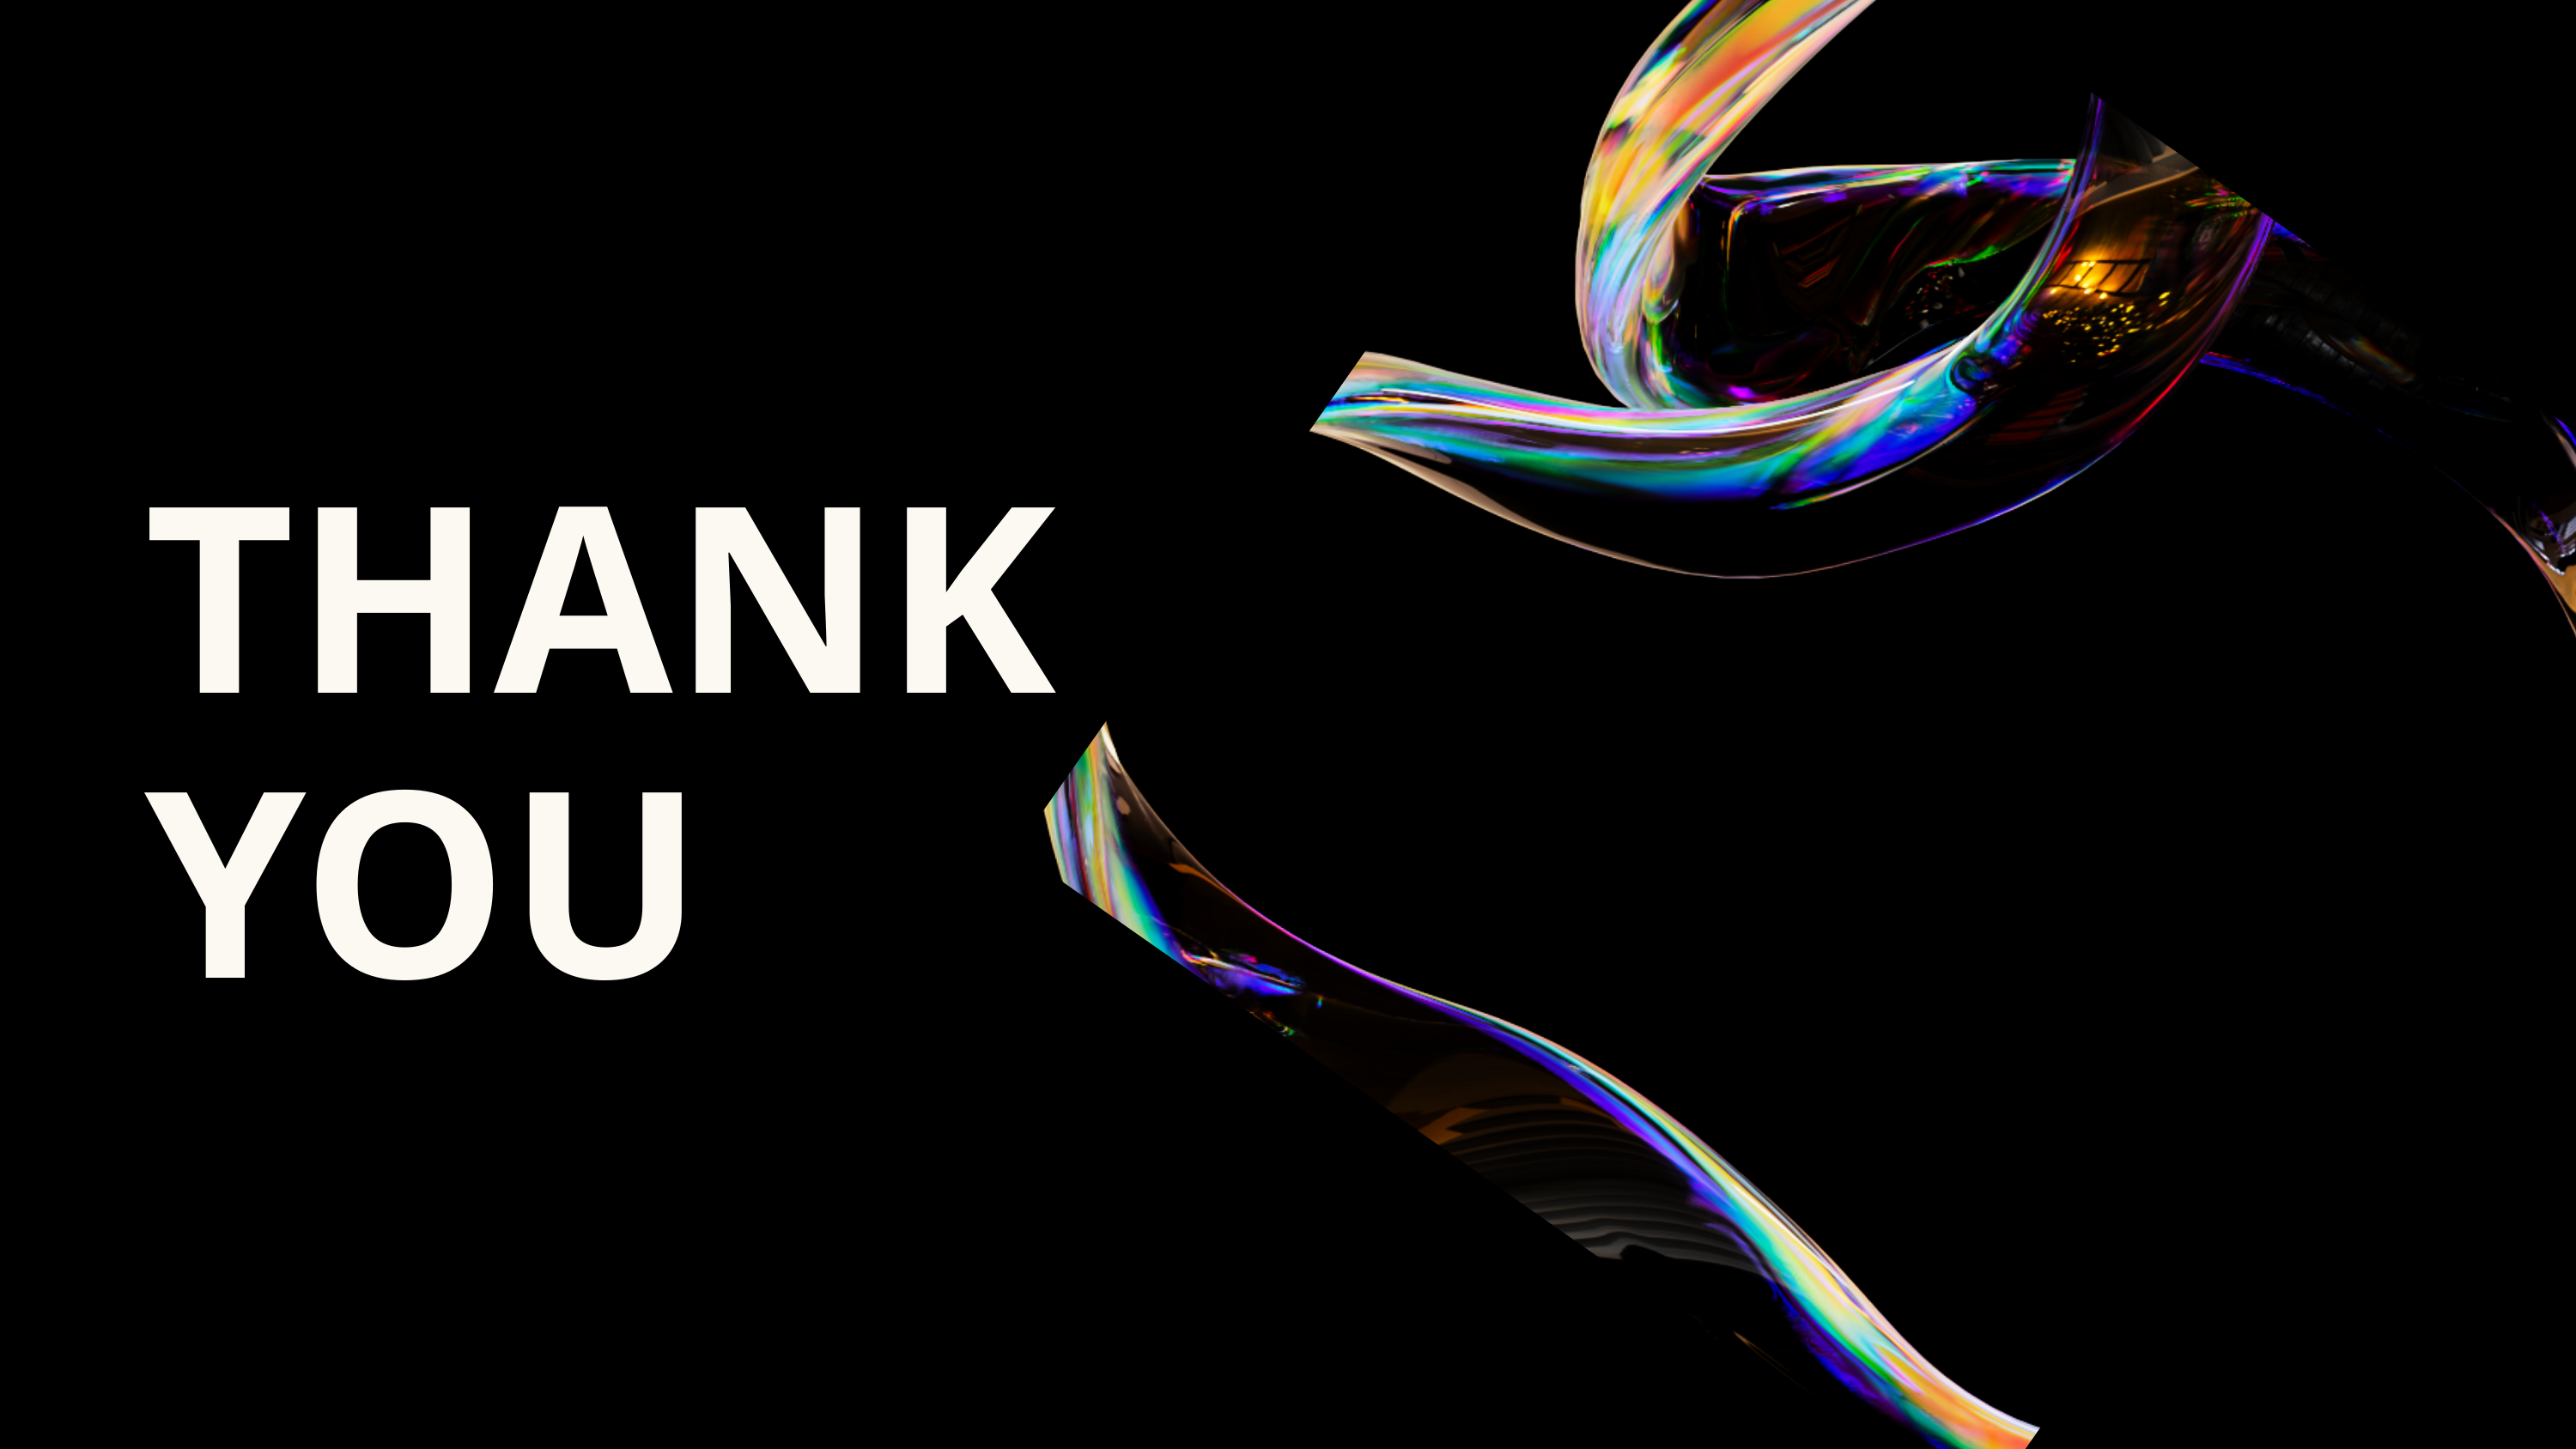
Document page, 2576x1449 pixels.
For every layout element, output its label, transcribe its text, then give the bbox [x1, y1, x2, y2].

text_box THANK YOU [144, 459, 1392, 1031]
text_box [1275, 0, 2576, 1449]
